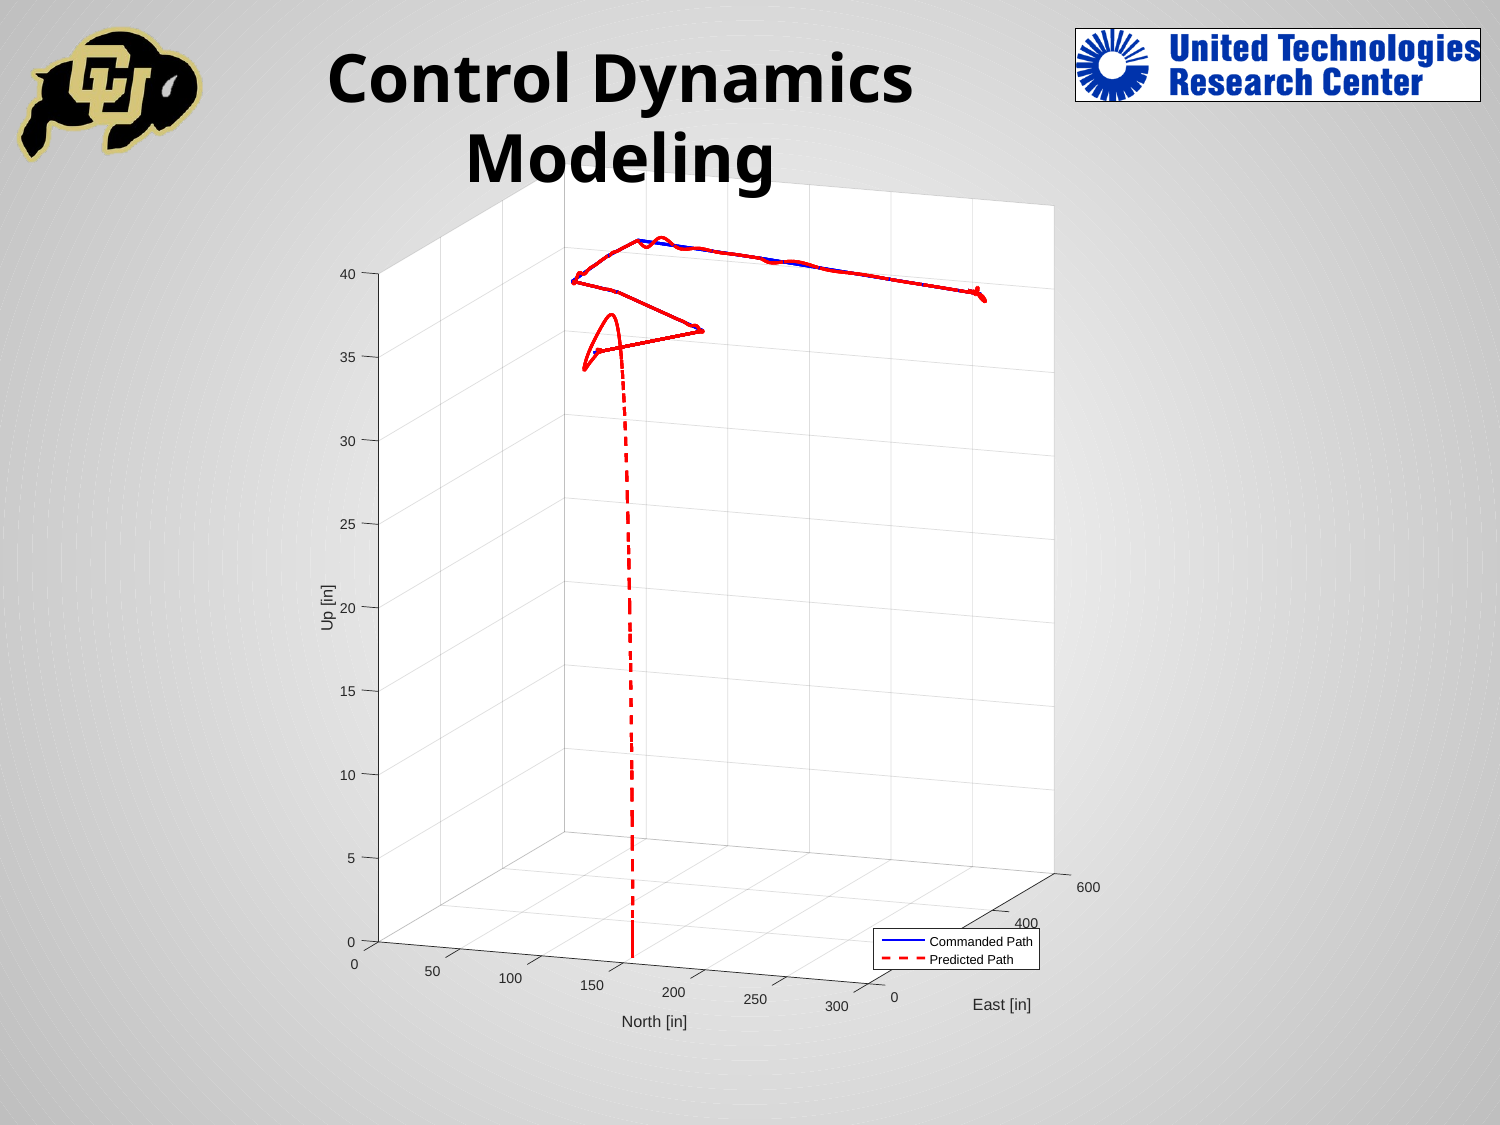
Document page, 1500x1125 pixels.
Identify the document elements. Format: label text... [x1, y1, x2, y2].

picture [1075, 28, 1481, 103]
picture [0, 0, 223, 202]
picture [306, 153, 1108, 1039]
text_box Control Dynamics Modeling [226, 28, 1035, 204]
